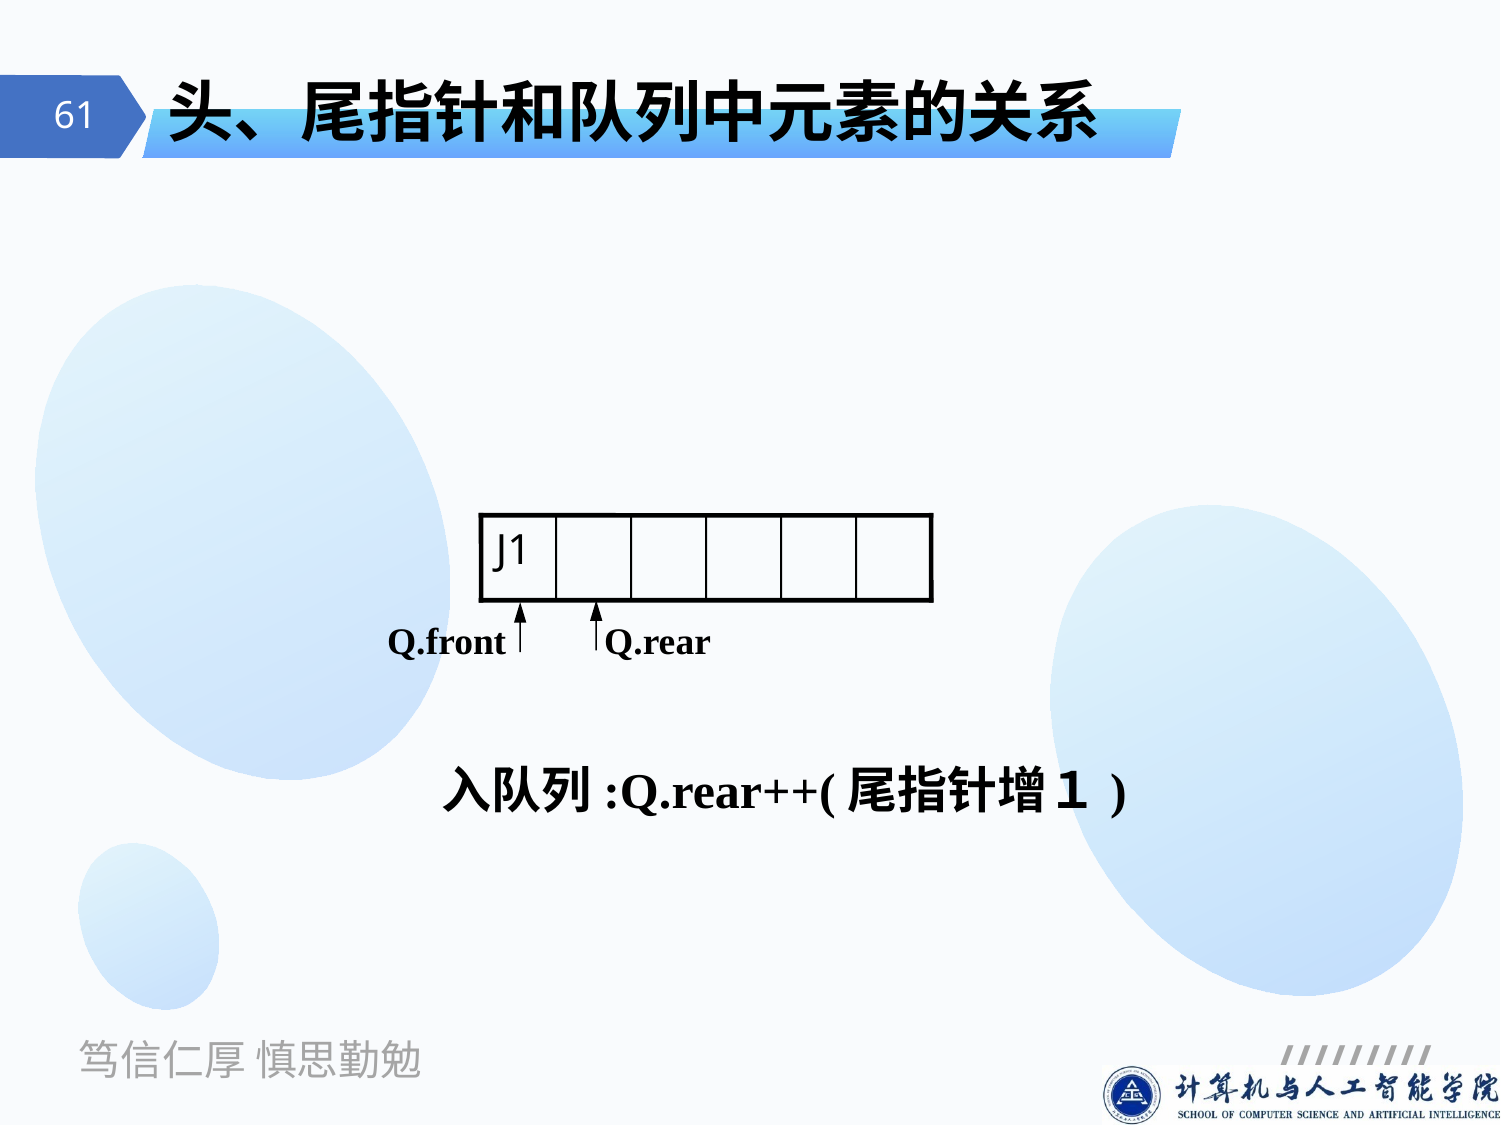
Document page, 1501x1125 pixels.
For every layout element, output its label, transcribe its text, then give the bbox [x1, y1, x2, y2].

text_box 入队列:Q.rear++(尾指针增１) [426, 751, 1142, 827]
text_box Q.rear [589, 609, 727, 670]
text_box J1 [482, 516, 556, 600]
text_box [513, 602, 527, 653]
text_box [857, 516, 931, 600]
picture [1102, 1065, 1501, 1125]
title 头、尾指针和队列中元素的关系 [152, 59, 1181, 158]
text_box [782, 516, 856, 600]
text_box Q.front [372, 609, 538, 670]
text_box [590, 600, 603, 651]
text_box [707, 516, 781, 600]
text_box [632, 516, 706, 600]
text_box [557, 516, 631, 600]
